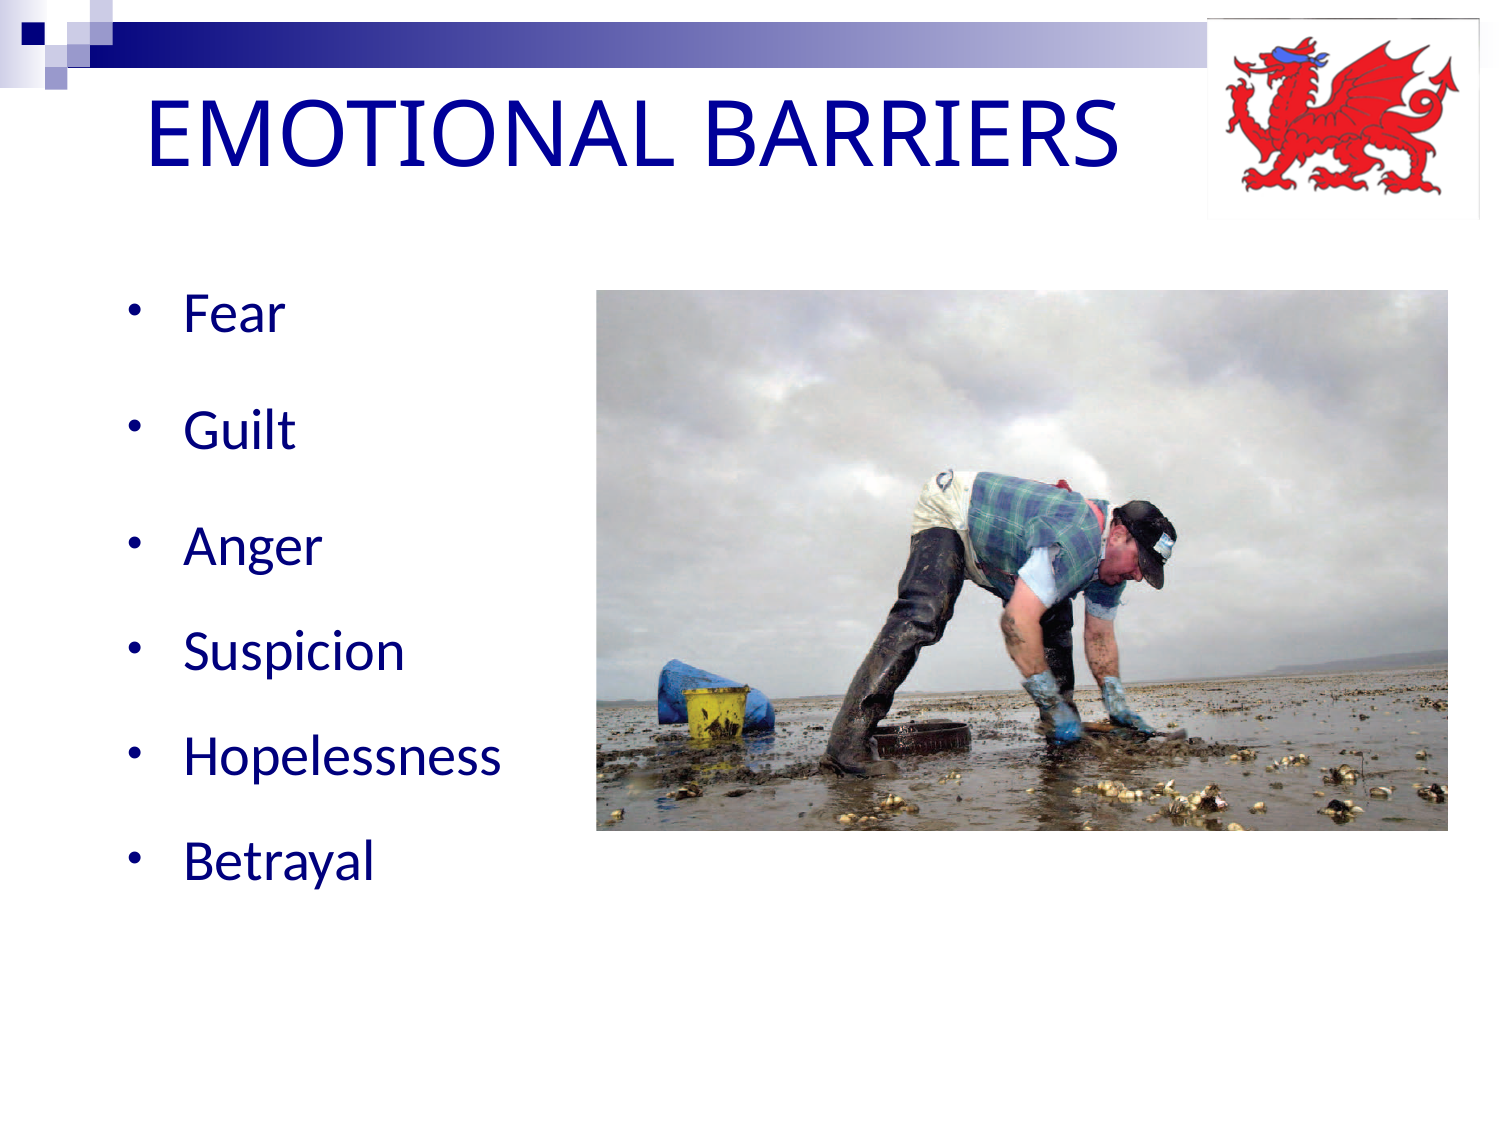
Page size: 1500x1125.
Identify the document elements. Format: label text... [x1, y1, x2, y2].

picture [1204, 18, 1483, 246]
picture [596, 290, 1449, 831]
list Fear Guilt Anger Suspicion Hopelessness Betrayal [112, 231, 1471, 963]
title EMOTIONAL BARRIERS [73, 75, 1193, 185]
